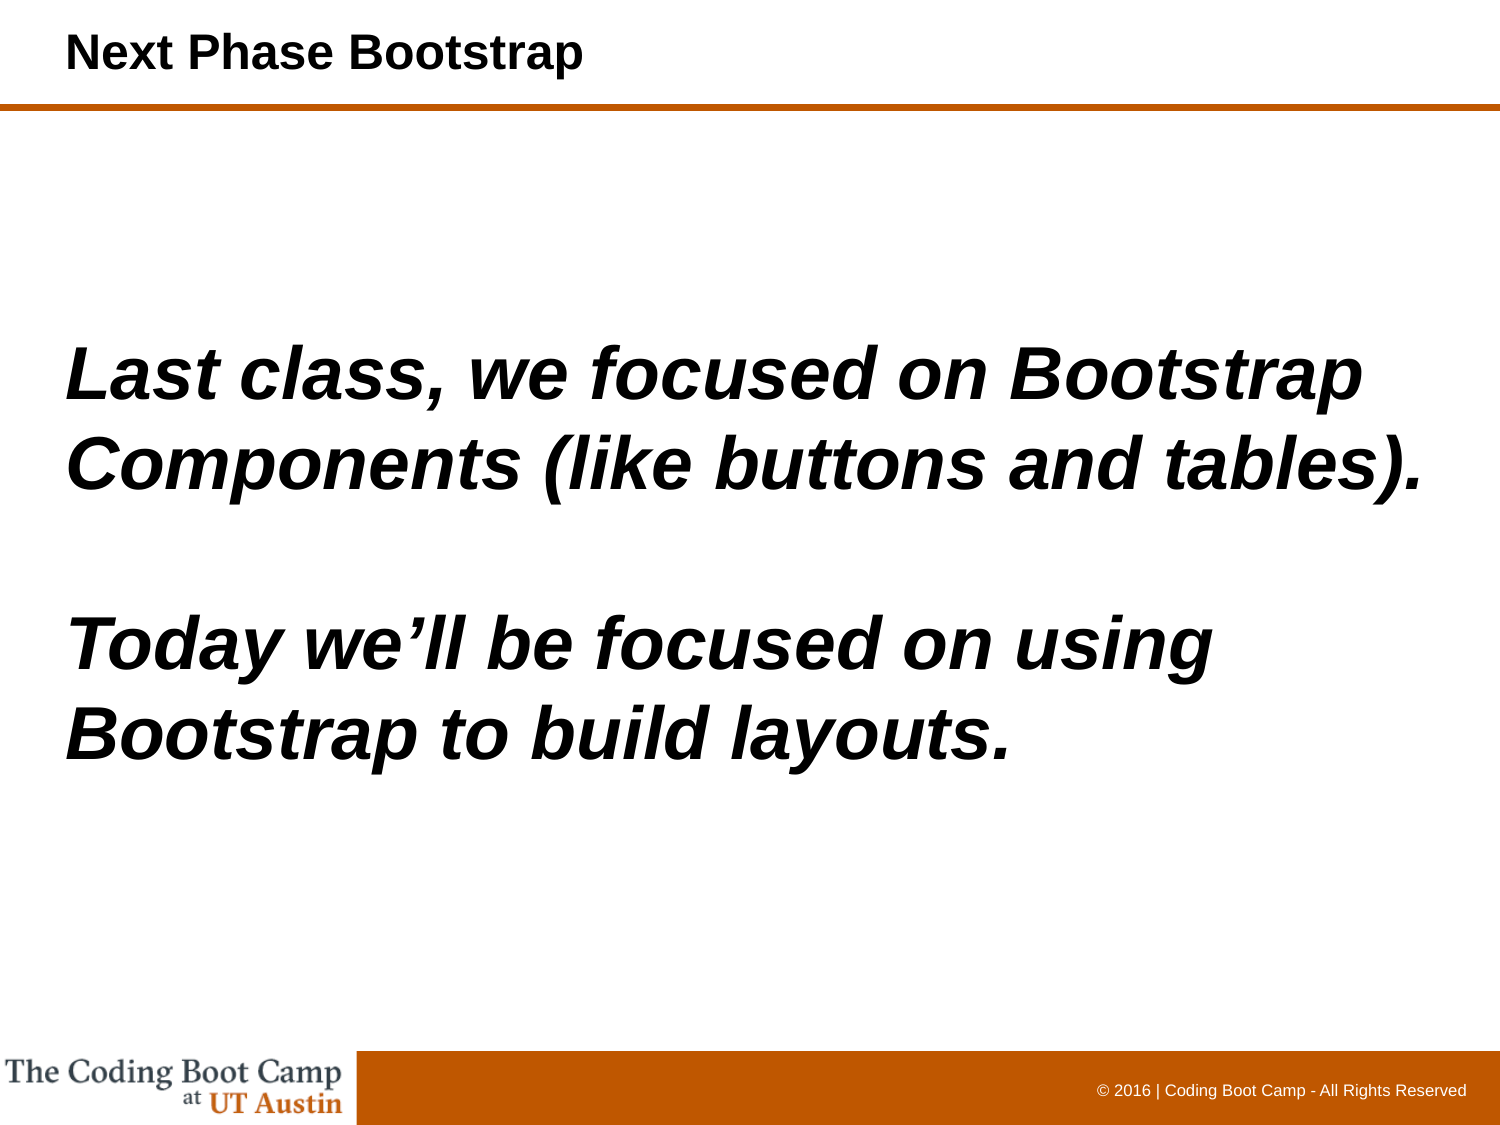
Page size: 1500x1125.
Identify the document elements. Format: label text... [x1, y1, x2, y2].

text_box Last class, we focused on Bootstrap Components (like buttons and tables). Today we’ll be focused on using Bootstrap to build layouts. [50, 312, 1450, 788]
title Next Phase Bootstrap [50, 0, 948, 108]
picture [0, 1050, 357, 1125]
